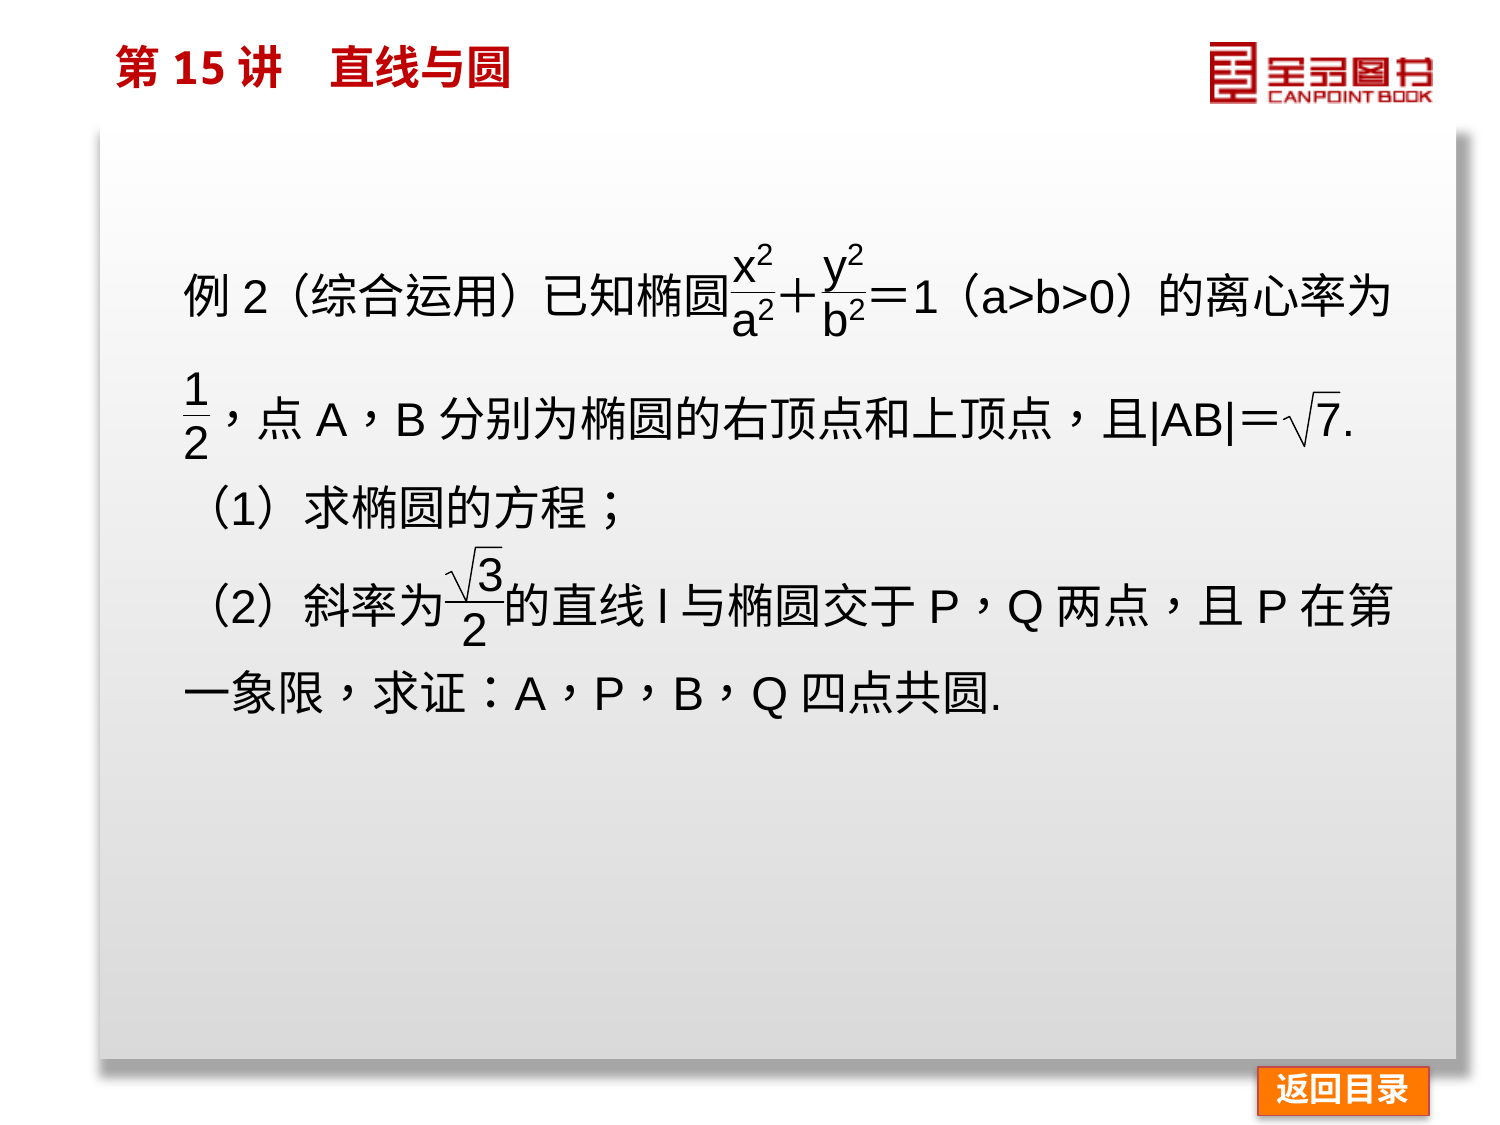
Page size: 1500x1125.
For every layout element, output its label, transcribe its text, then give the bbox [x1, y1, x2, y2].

text_box 第15讲 直线与圆 [100, 27, 1199, 106]
picture [1210, 42, 1433, 104]
text_box 返回目录 [1398, 1066, 1430, 1116]
text_box [112, 148, 1412, 1035]
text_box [182, 231, 1395, 1125]
